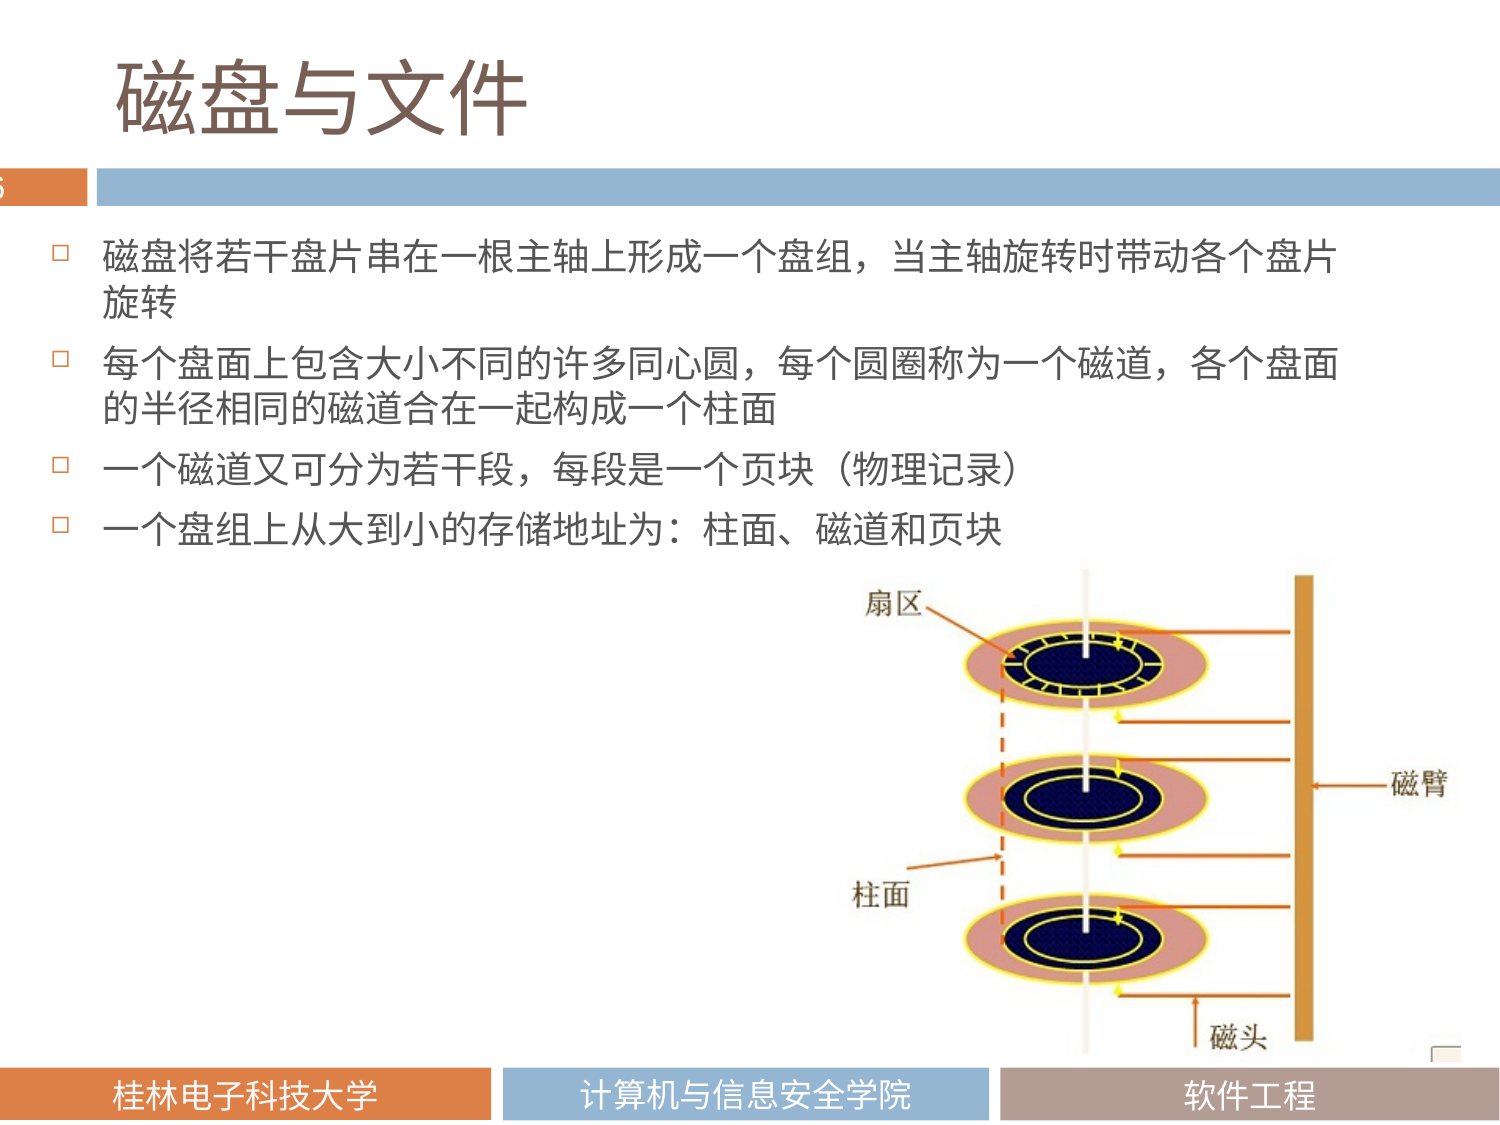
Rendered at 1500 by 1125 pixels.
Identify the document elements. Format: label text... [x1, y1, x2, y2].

list 磁盘将若干盘片串在一根主轴上形成一个盘组，当主轴旋转时带动各个盘片旋转 每个盘面上包含大小不同的许多同心圆，每个圆圈称为一个磁道，各个盘面的半径相同的磁道合在一起构成一个柱面 一个磁道又可分为若干段，每段是一个页块（物理记录） 一个盘组上从大到小的存储地址为：柱面、磁道和页块 [35, 224, 1374, 677]
title 磁盘与文件 [99, 37, 1438, 155]
picture [835, 555, 1461, 1063]
